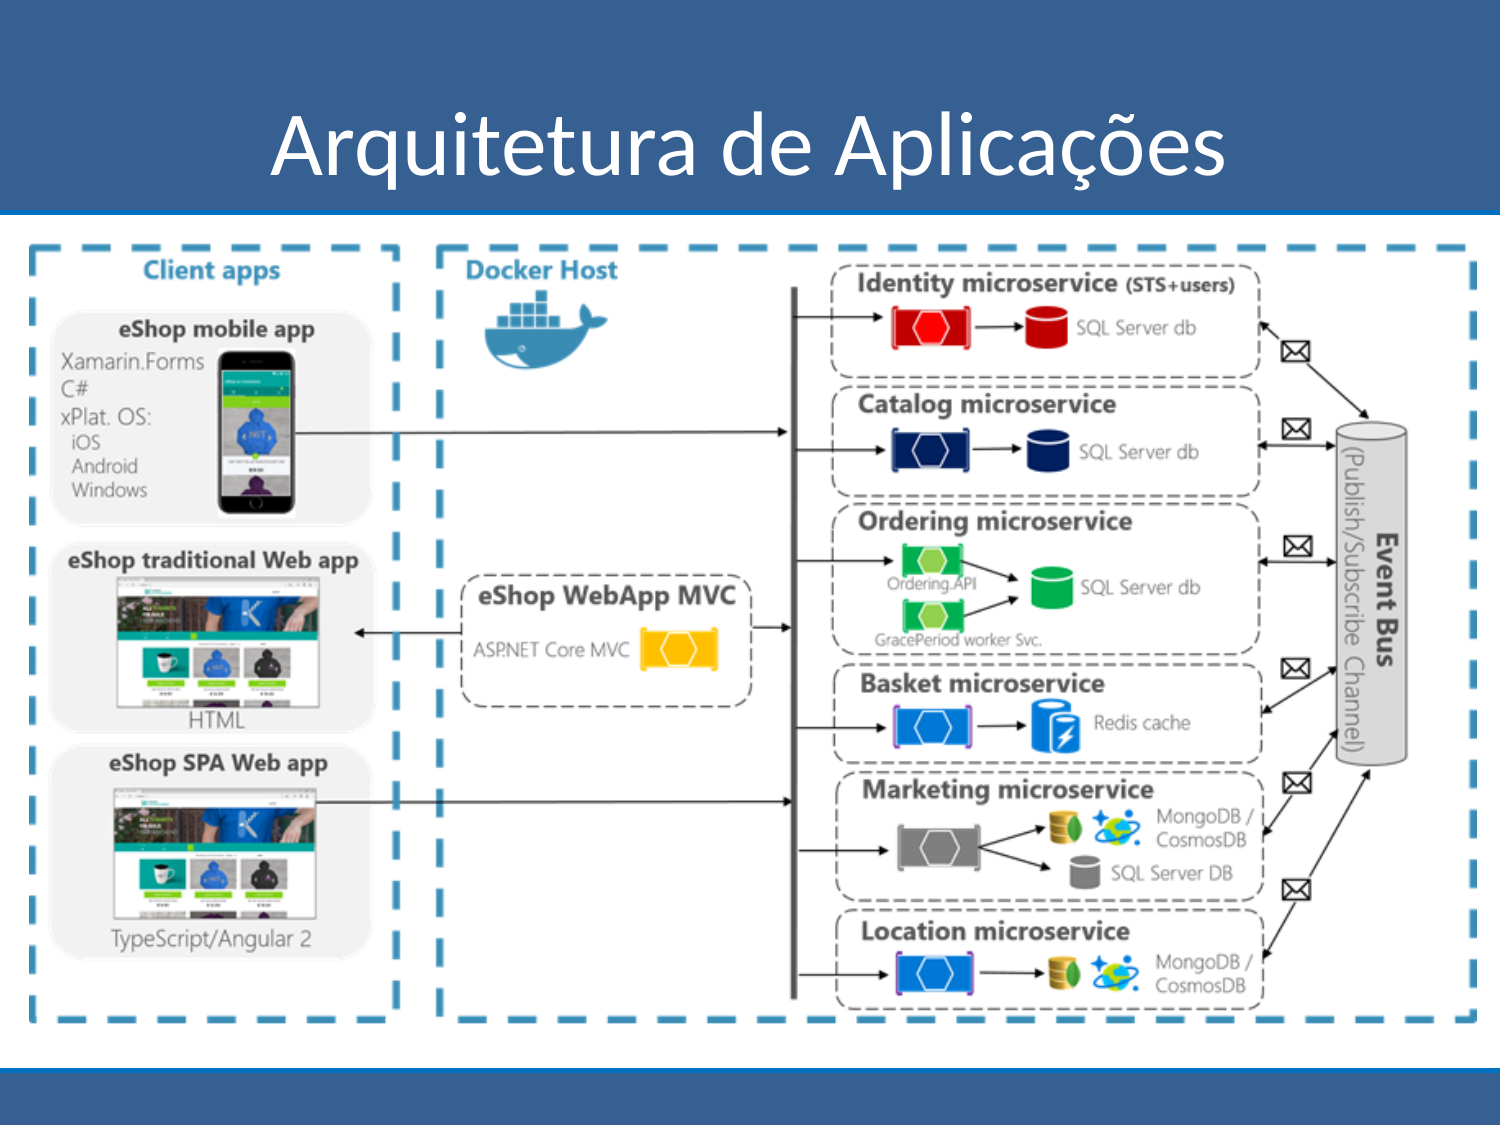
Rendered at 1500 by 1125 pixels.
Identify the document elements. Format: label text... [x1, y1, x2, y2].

picture [29, 241, 1478, 1036]
text_box [0, 211, 1500, 1073]
title Arquitetura de Aplicações [75, 45, 1425, 233]
